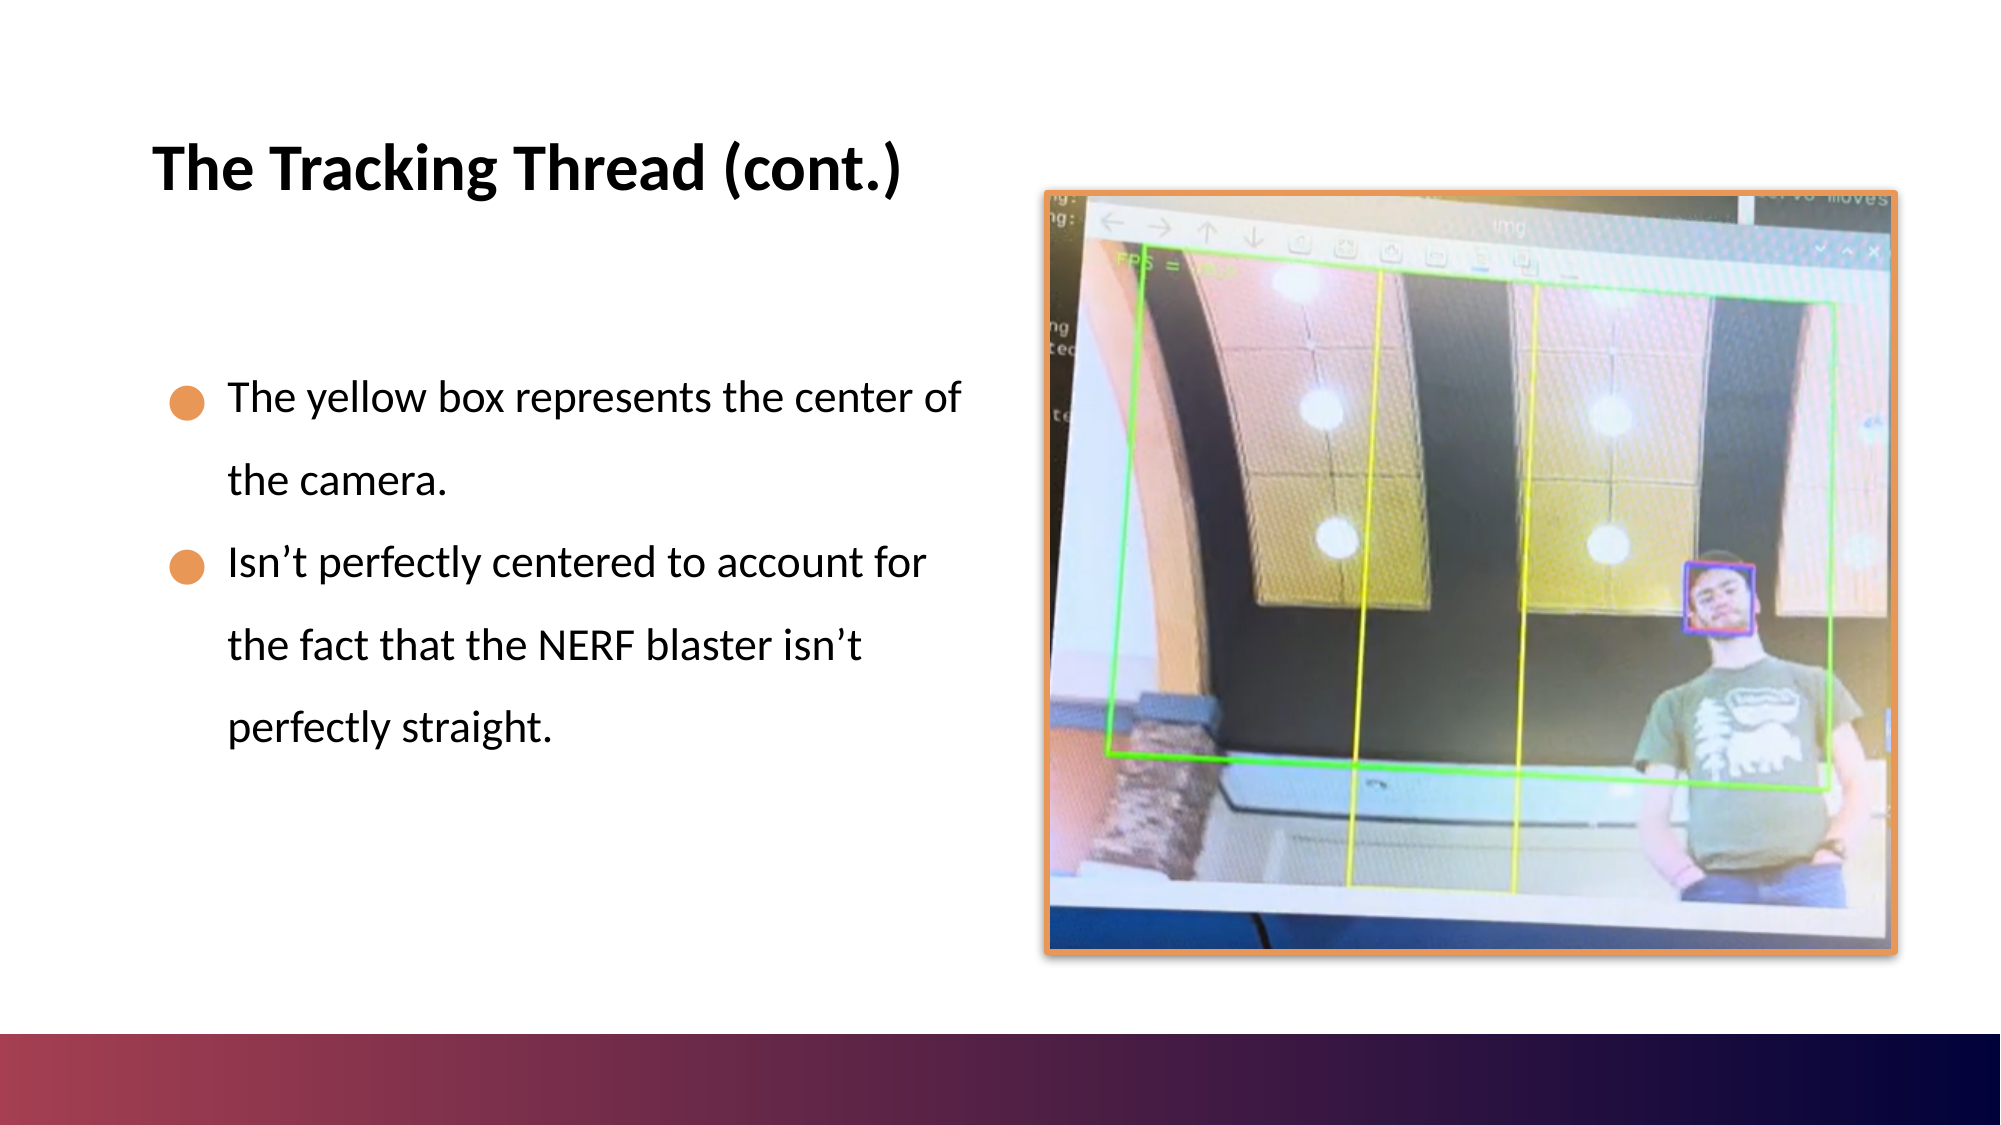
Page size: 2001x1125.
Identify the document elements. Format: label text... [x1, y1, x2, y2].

picture [1049, 195, 1892, 949]
title The Tracking Thread (cont.) [137, 60, 1863, 278]
list The yellow box represents the center of the camera. Isn’t perfectly centered to account for the fact that the NERF blaster isn’t perfectly straight. [137, 332, 993, 1011]
